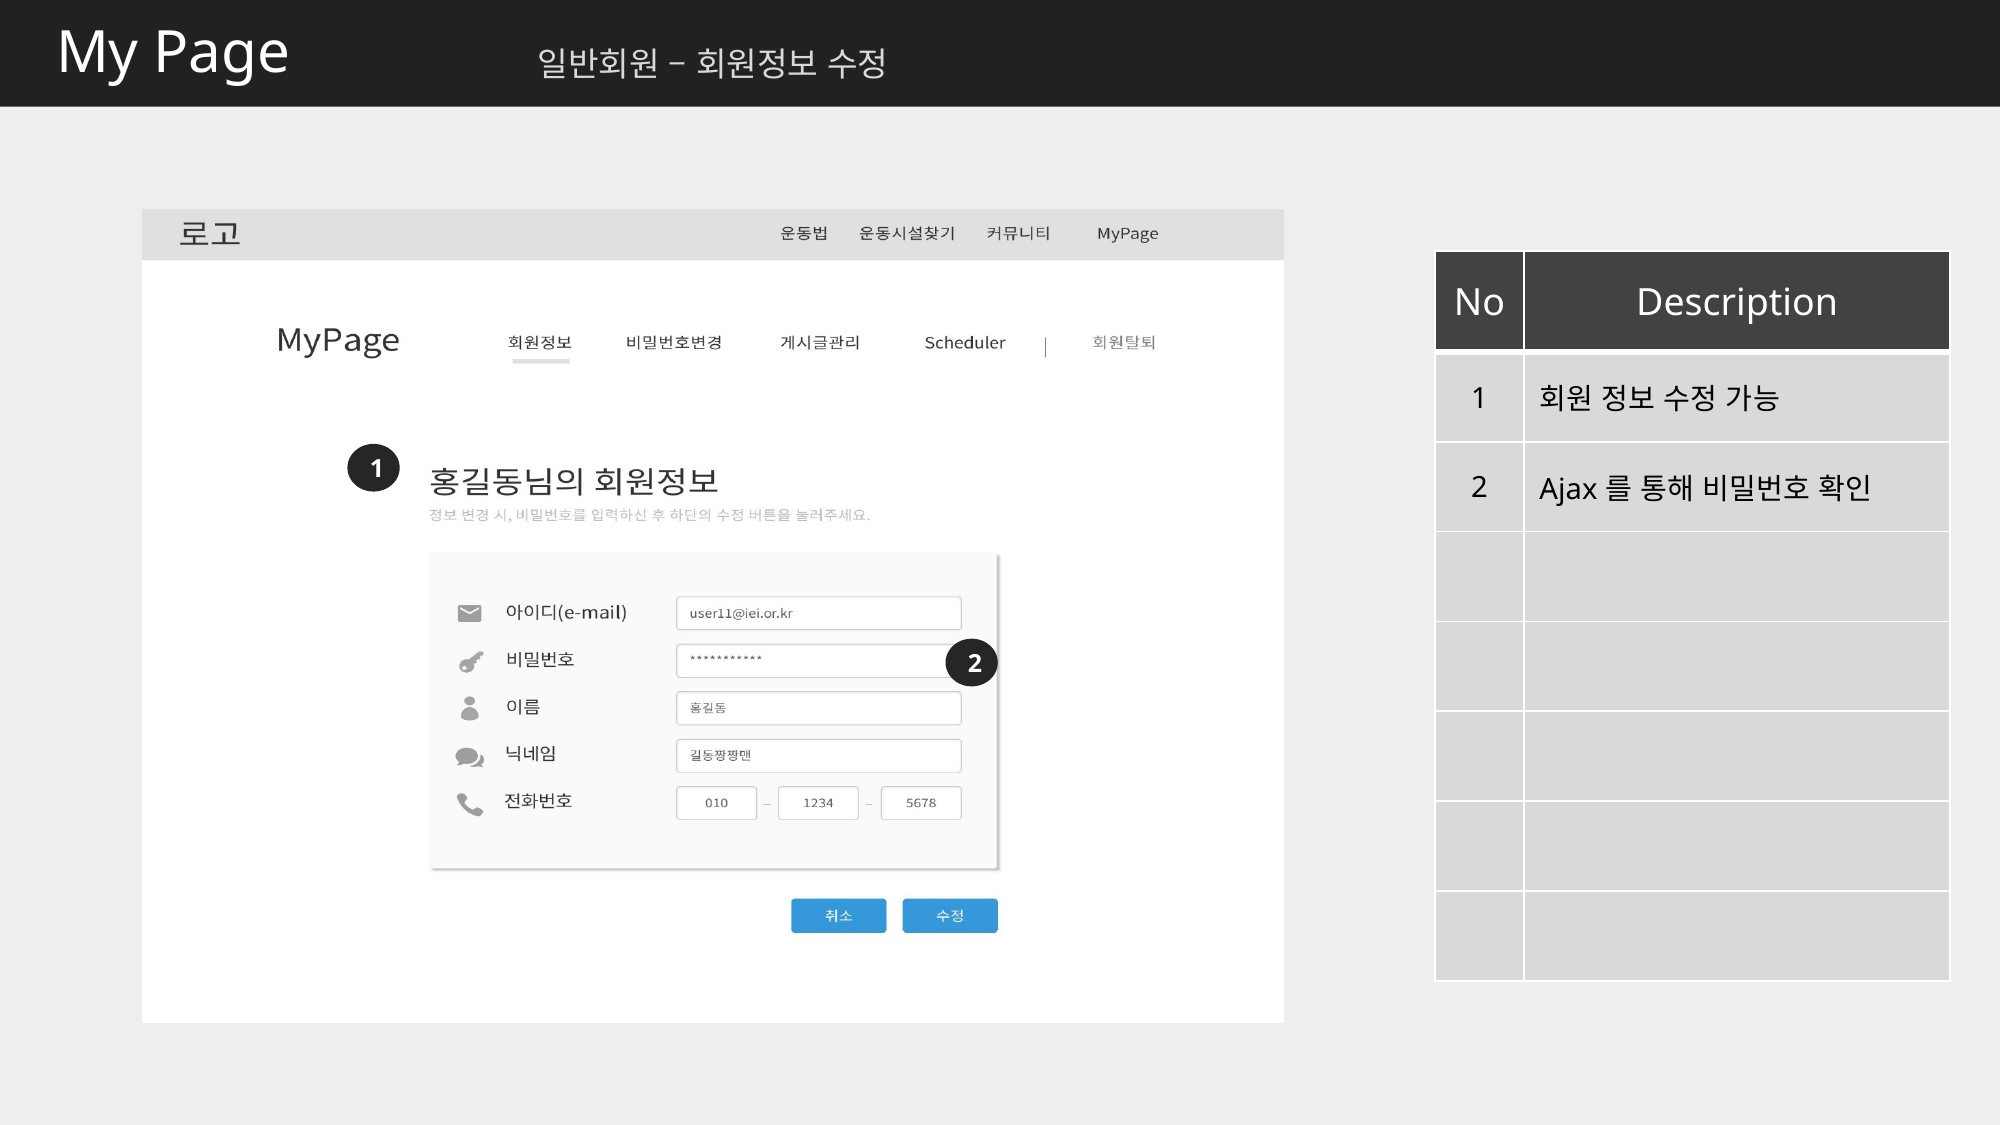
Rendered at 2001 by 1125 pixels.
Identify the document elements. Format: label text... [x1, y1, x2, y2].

table_cell [1436, 892, 1523, 980]
table_header Description [1525, 252, 1949, 349]
table_cell [1436, 622, 1523, 710]
table_cell 1 [1436, 355, 1523, 441]
table_cell 회원 정보 수정 가능 [1525, 355, 1949, 441]
table_cell [1525, 892, 1949, 980]
table_cell [1525, 712, 1949, 800]
table_header No [1436, 252, 1523, 349]
table_cell [1525, 622, 1949, 710]
table_cell [1436, 712, 1523, 800]
title My Page [41, 0, 522, 107]
table_cell Ajax를 통해 비밀번호 확인 [1525, 443, 1949, 531]
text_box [142, 209, 1284, 1023]
table_cell 2 [1436, 443, 1523, 531]
table_cell [1436, 802, 1523, 890]
list 일반회원 – 회원정보 수정 [522, 0, 1168, 107]
table_cell [1525, 532, 1949, 621]
table_cell [1525, 802, 1949, 890]
table_cell [1436, 532, 1523, 621]
